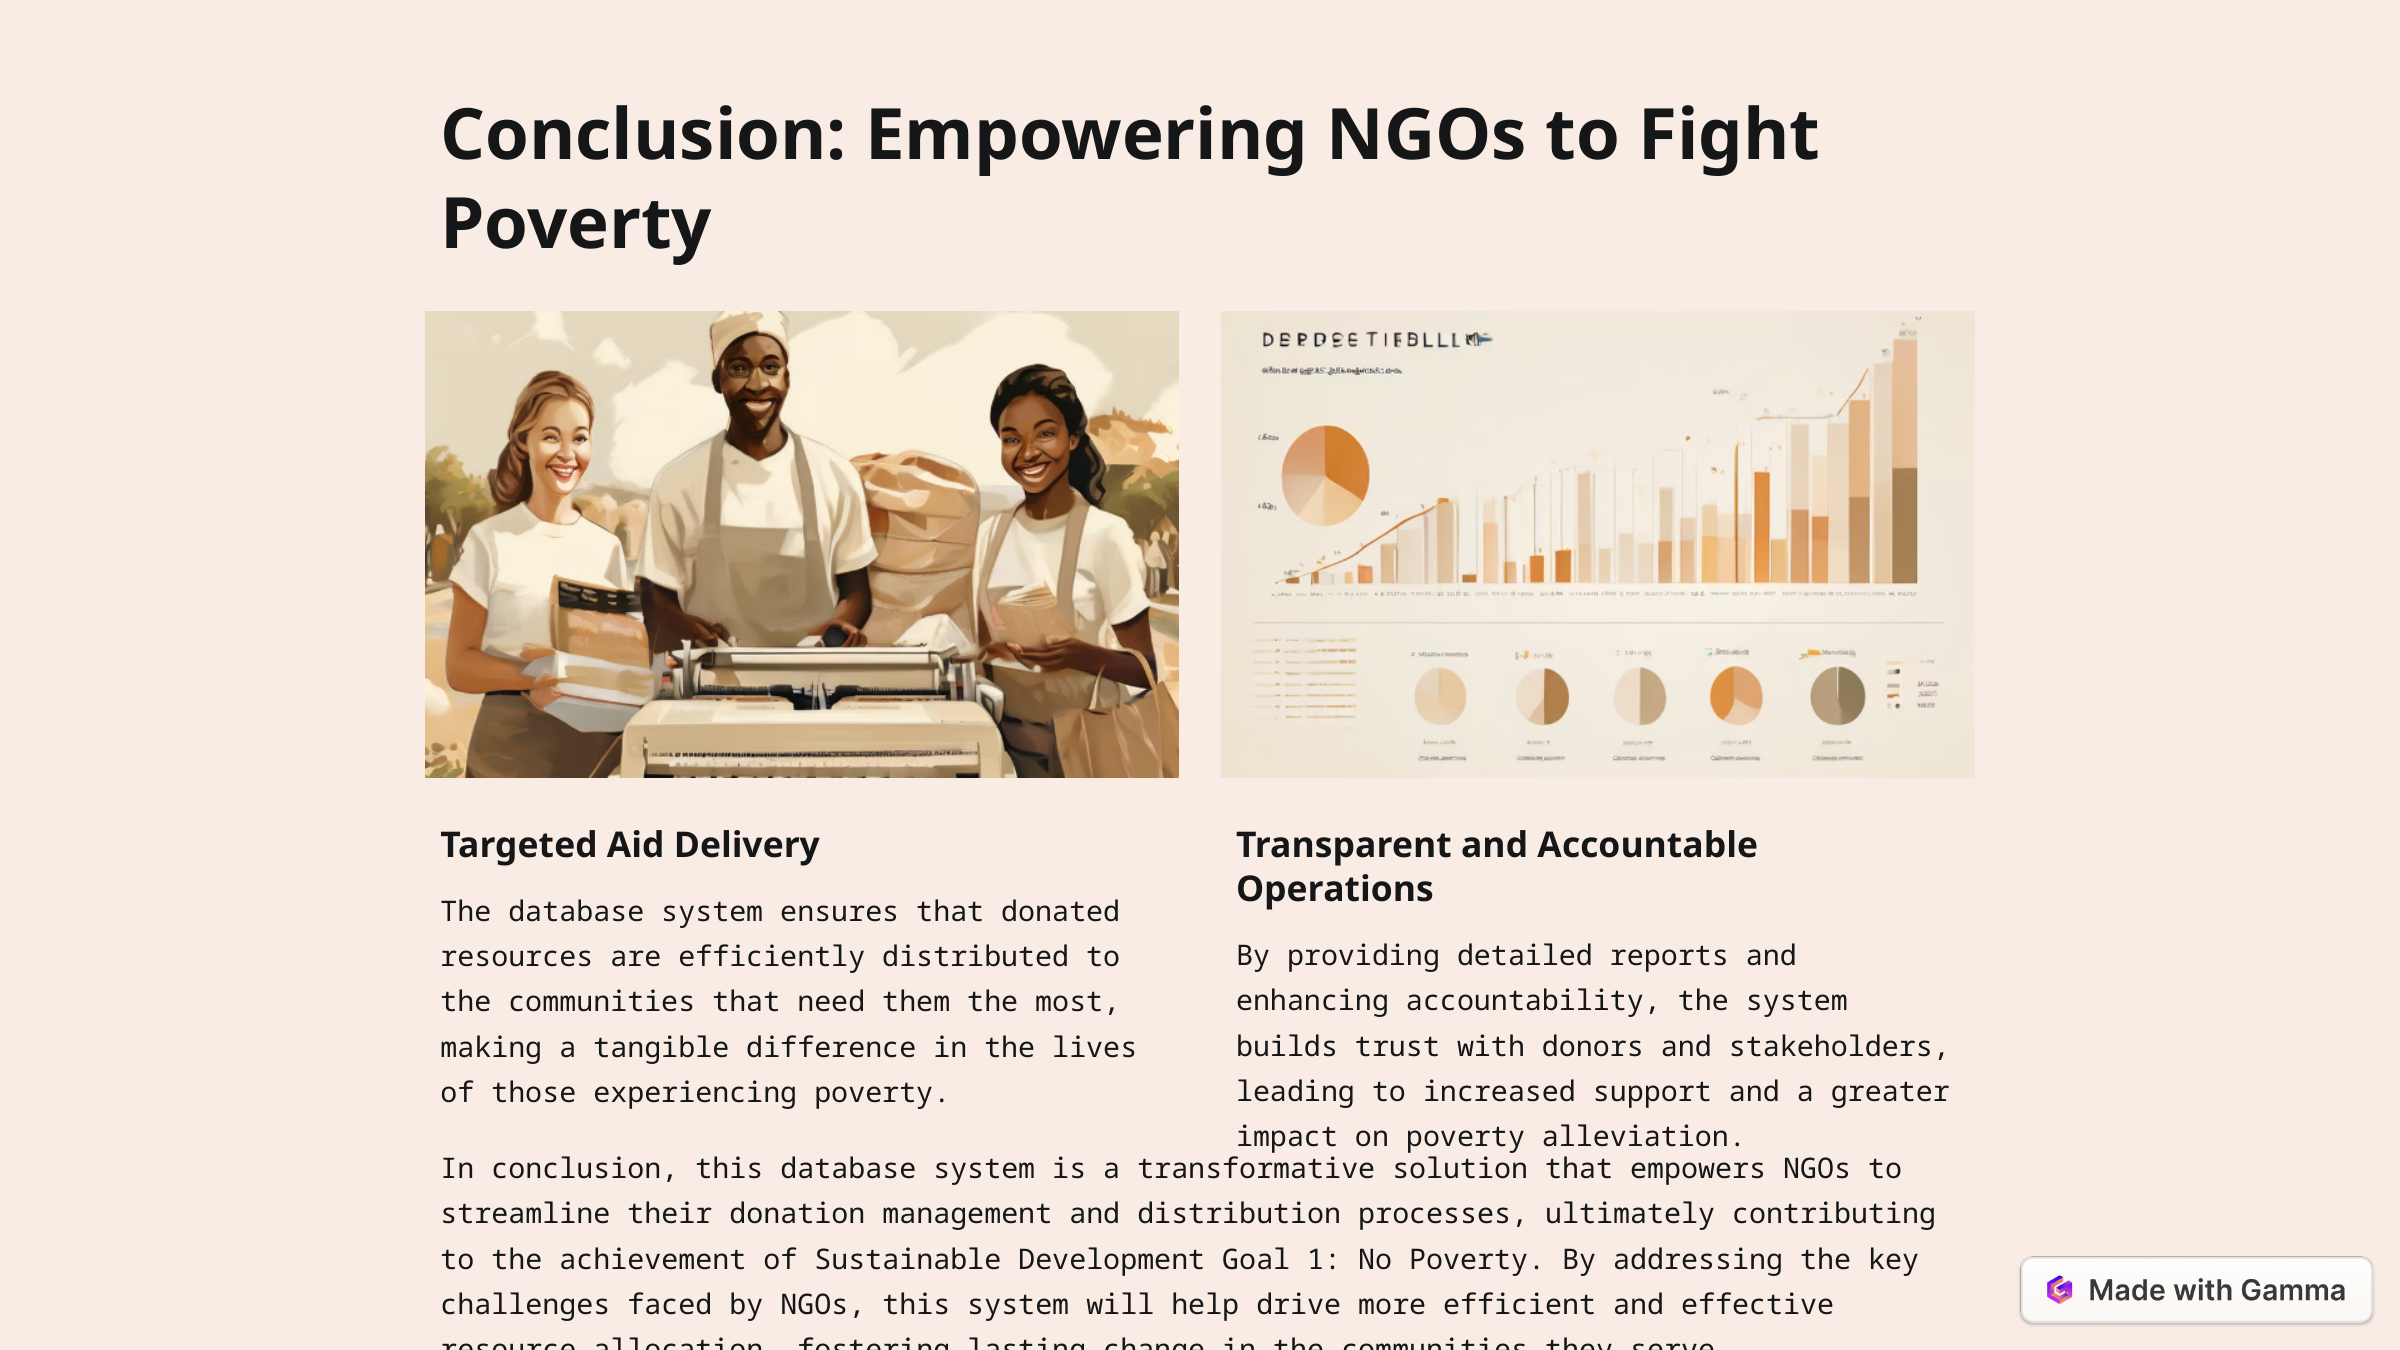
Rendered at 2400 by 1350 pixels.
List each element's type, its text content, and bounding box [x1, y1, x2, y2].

text_box In conclusion, this database system is a transformative solution that empowers NGOs to streamline their donation management and distribution processes, ultimately contributing to the achievement of Sustainable Development Goal 1: No Poverty. By addressing the key challenges faced by NGOs, this system will help drive more efficient and effective resource allocation, fostering lasting change in the communities they serve. [425, 1131, 1975, 1313]
text_box Transparent and Accountable Operations [1221, 812, 1975, 902]
picture [425, 311, 1179, 778]
text_box [0, 0, 2400, 1350]
picture [1221, 311, 1975, 778]
text_box Conclusion: Empowering NGOs to Fight Poverty [425, 77, 1975, 255]
text_box By providing detailed reports and enhancing accountability, the system builds trust with donors and stakeholders, leading to increased support and a greater impact on poverty alleviation. [1221, 918, 1975, 1100]
text_box Targeted Aid Delivery [425, 812, 846, 857]
text_box The database system ensures that donated resources are efficiently distributed to the communities that need them the most, making a tangible difference in the lives of those experiencing poverty. [425, 873, 1179, 1056]
picture [2008, 1244, 2385, 1335]
